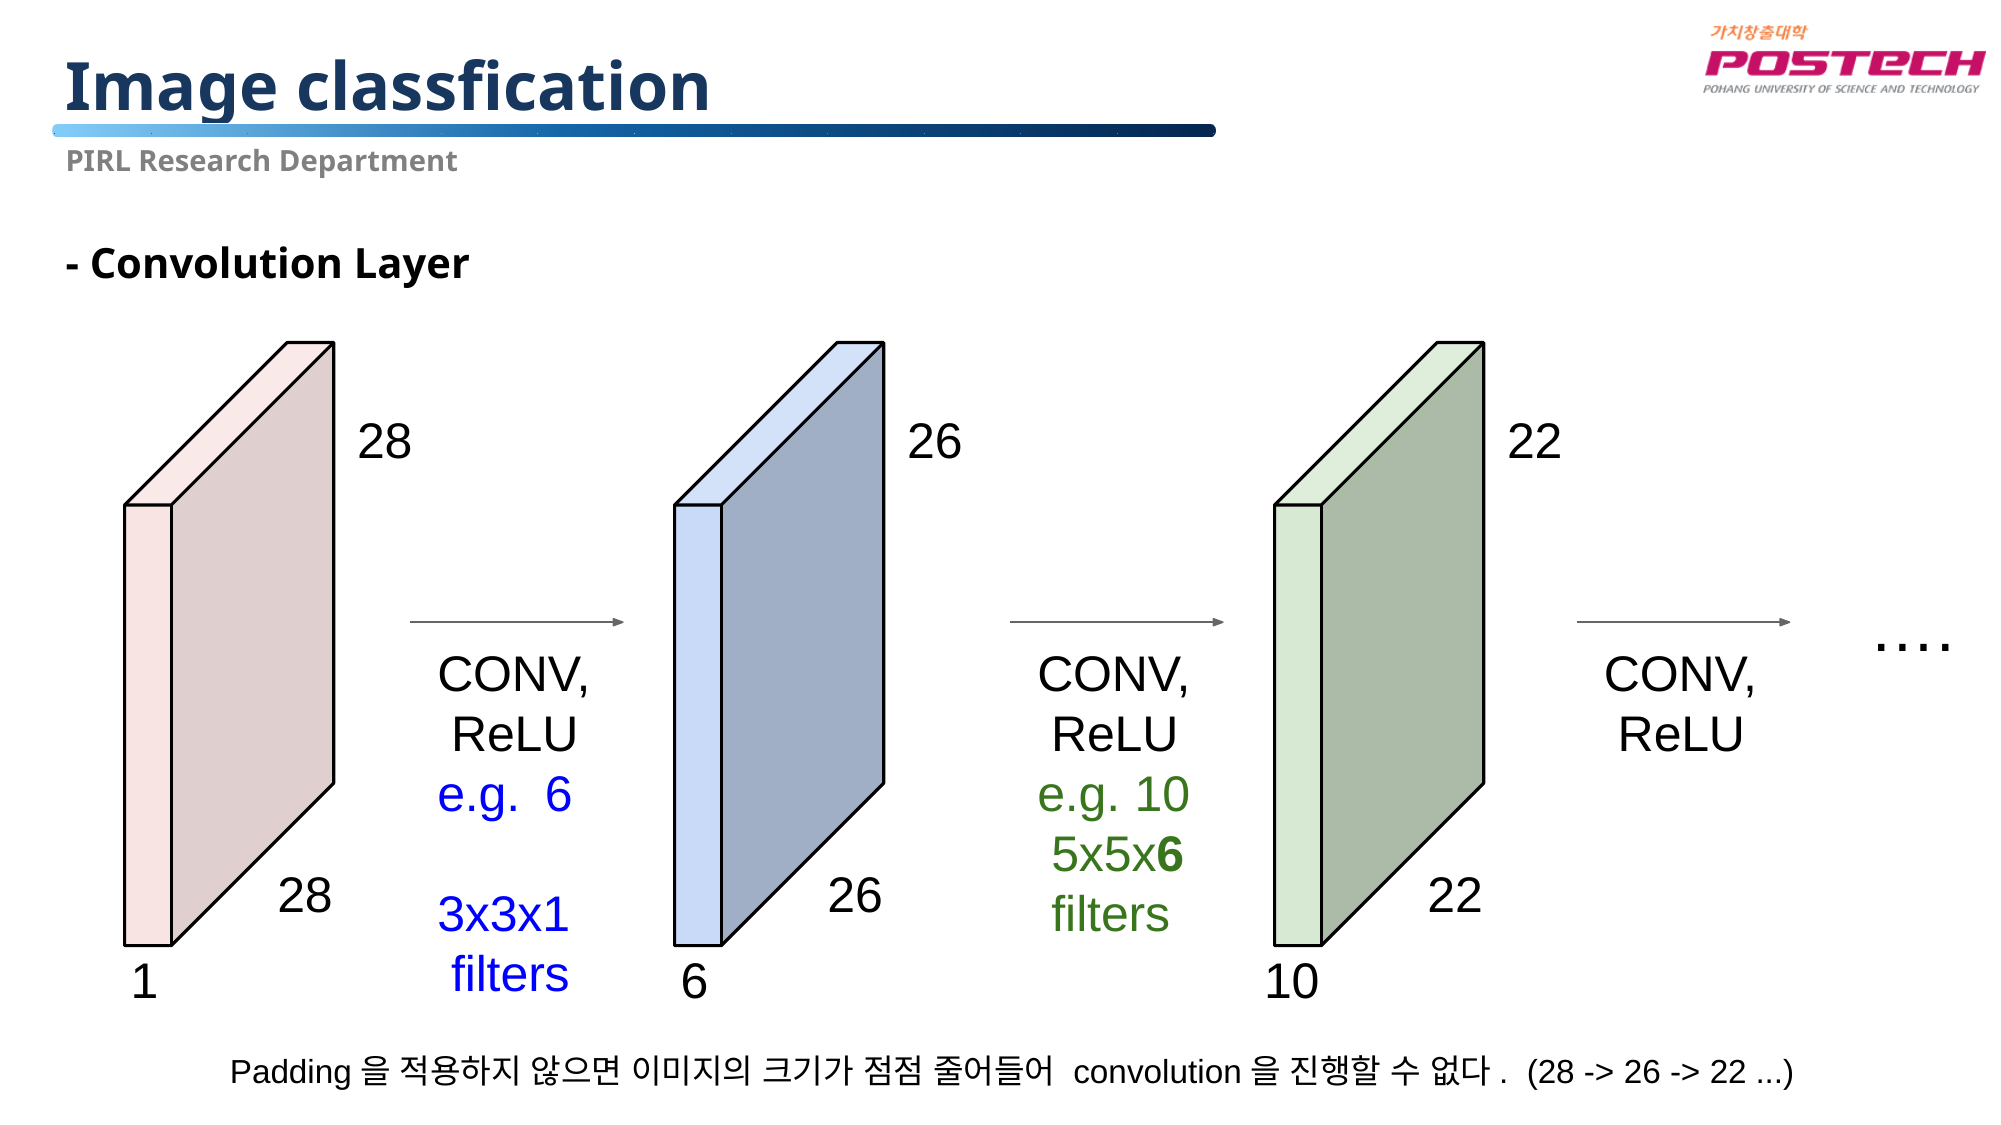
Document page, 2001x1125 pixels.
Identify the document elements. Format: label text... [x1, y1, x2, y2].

text_box [676, 342, 883, 503]
text_box [722, 344, 884, 945]
text_box 28 [354, 406, 416, 469]
text_box - Convolution Layer [50, 229, 1300, 295]
text_box 6 [677, 945, 712, 1009]
text_box [1276, 342, 1483, 503]
text_box 22 [1504, 406, 1566, 469]
text_box CONV, ReLU [1601, 639, 1766, 762]
text_box [172, 344, 334, 945]
text_box [1213, 618, 1223, 626]
text_box [124, 342, 334, 506]
text_box 26 [904, 406, 966, 469]
text_box 22 [1424, 859, 1486, 923]
text_box Padding을 적용하지 않으면 이미지의 크기가 점점 줄어들어 convolution을 진행할 수 없다. (28 -> 26 -> 22 ...) [227, 1047, 1904, 1091]
text_box [1322, 344, 1484, 945]
text_box [124, 506, 171, 946]
text_box 28 [274, 859, 336, 923]
text_box [613, 618, 623, 626]
text_box 26 [824, 859, 886, 923]
text_box [1274, 342, 1484, 506]
picture [1703, 25, 1986, 93]
text_box [1274, 506, 1321, 945]
text_box CONV, ReLU e.g. 10 5x5x6 filters [1034, 639, 1199, 942]
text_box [50, 36, 1217, 168]
text_box …. [1867, 582, 1959, 665]
text_box 1 [127, 945, 162, 1009]
text_box 10 [1261, 945, 1323, 1009]
text_box [674, 342, 884, 506]
text_box [674, 506, 721, 946]
text_box [1780, 618, 1790, 626]
text_box [126, 342, 333, 503]
text_box CONV, ReLU e.g. 6 3x3x1 filters [434, 639, 599, 1002]
